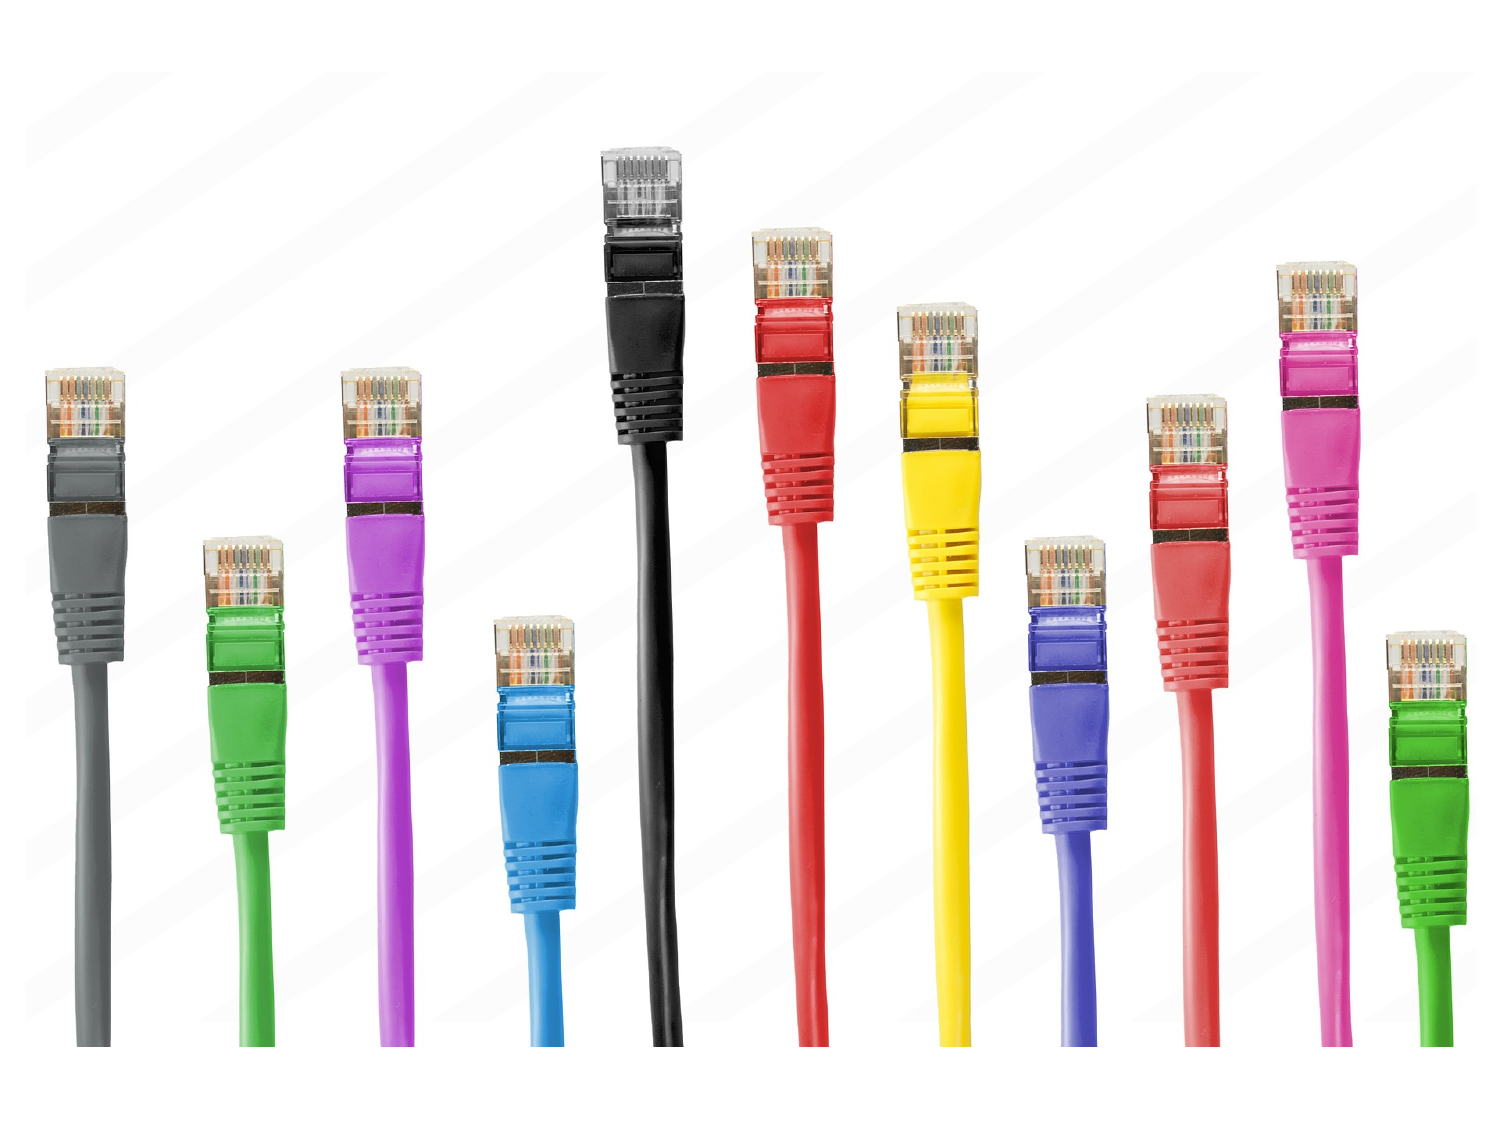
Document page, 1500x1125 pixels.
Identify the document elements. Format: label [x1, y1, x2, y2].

picture [0, 46, 1500, 1047]
